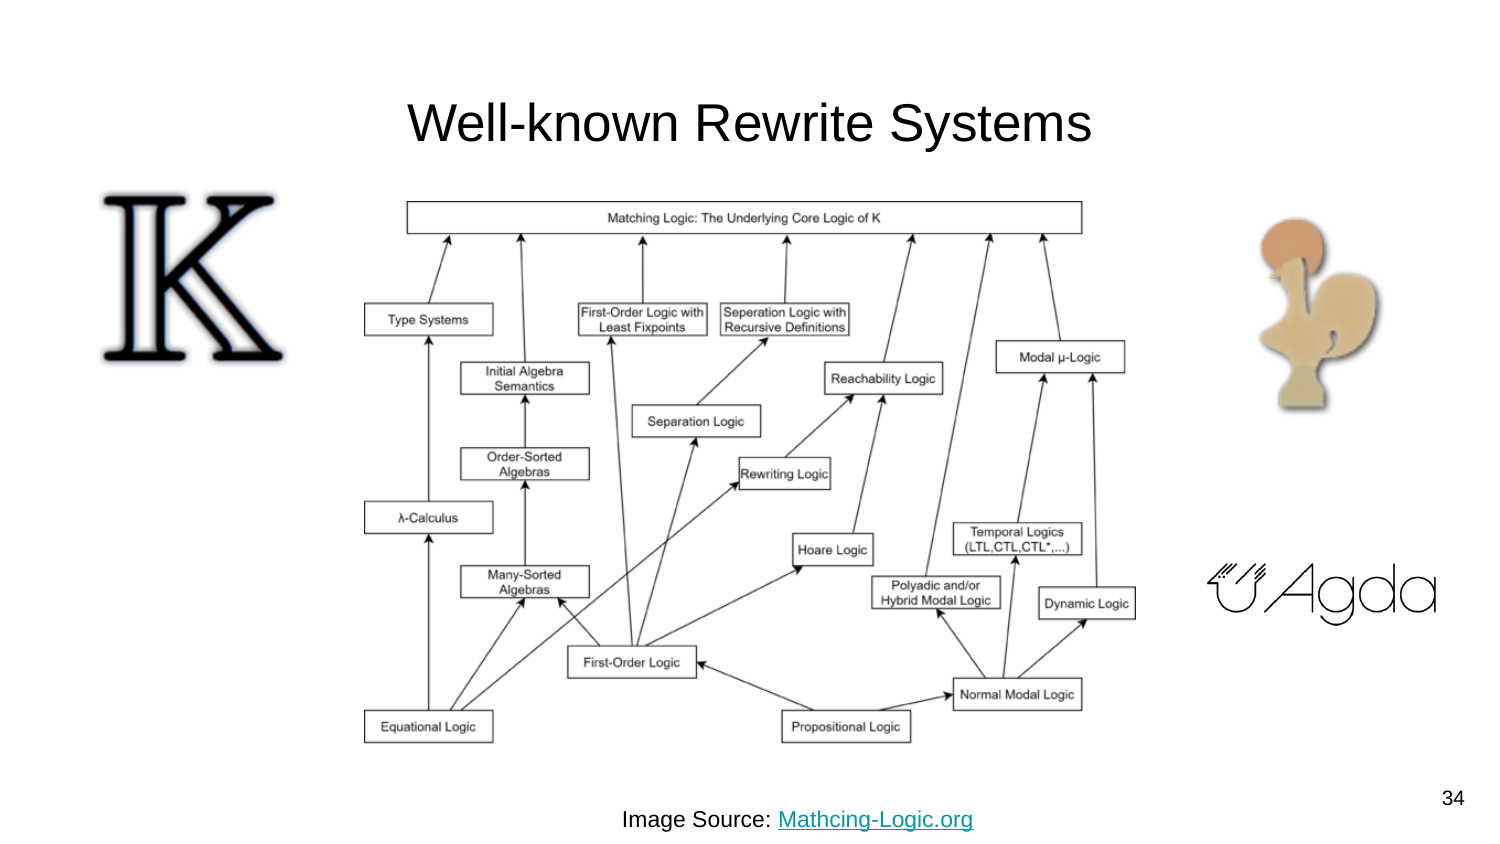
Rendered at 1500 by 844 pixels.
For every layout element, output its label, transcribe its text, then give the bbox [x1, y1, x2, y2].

picture [364, 201, 1136, 744]
text_box Image Source: Mathcing-Logic.org [607, 797, 989, 840]
picture [72, 166, 307, 401]
slide_number 34 [1389, 764, 1480, 830]
title Well-known Rewrite Systems [51, 72, 1449, 167]
picture [1196, 553, 1446, 636]
picture [1251, 212, 1390, 422]
